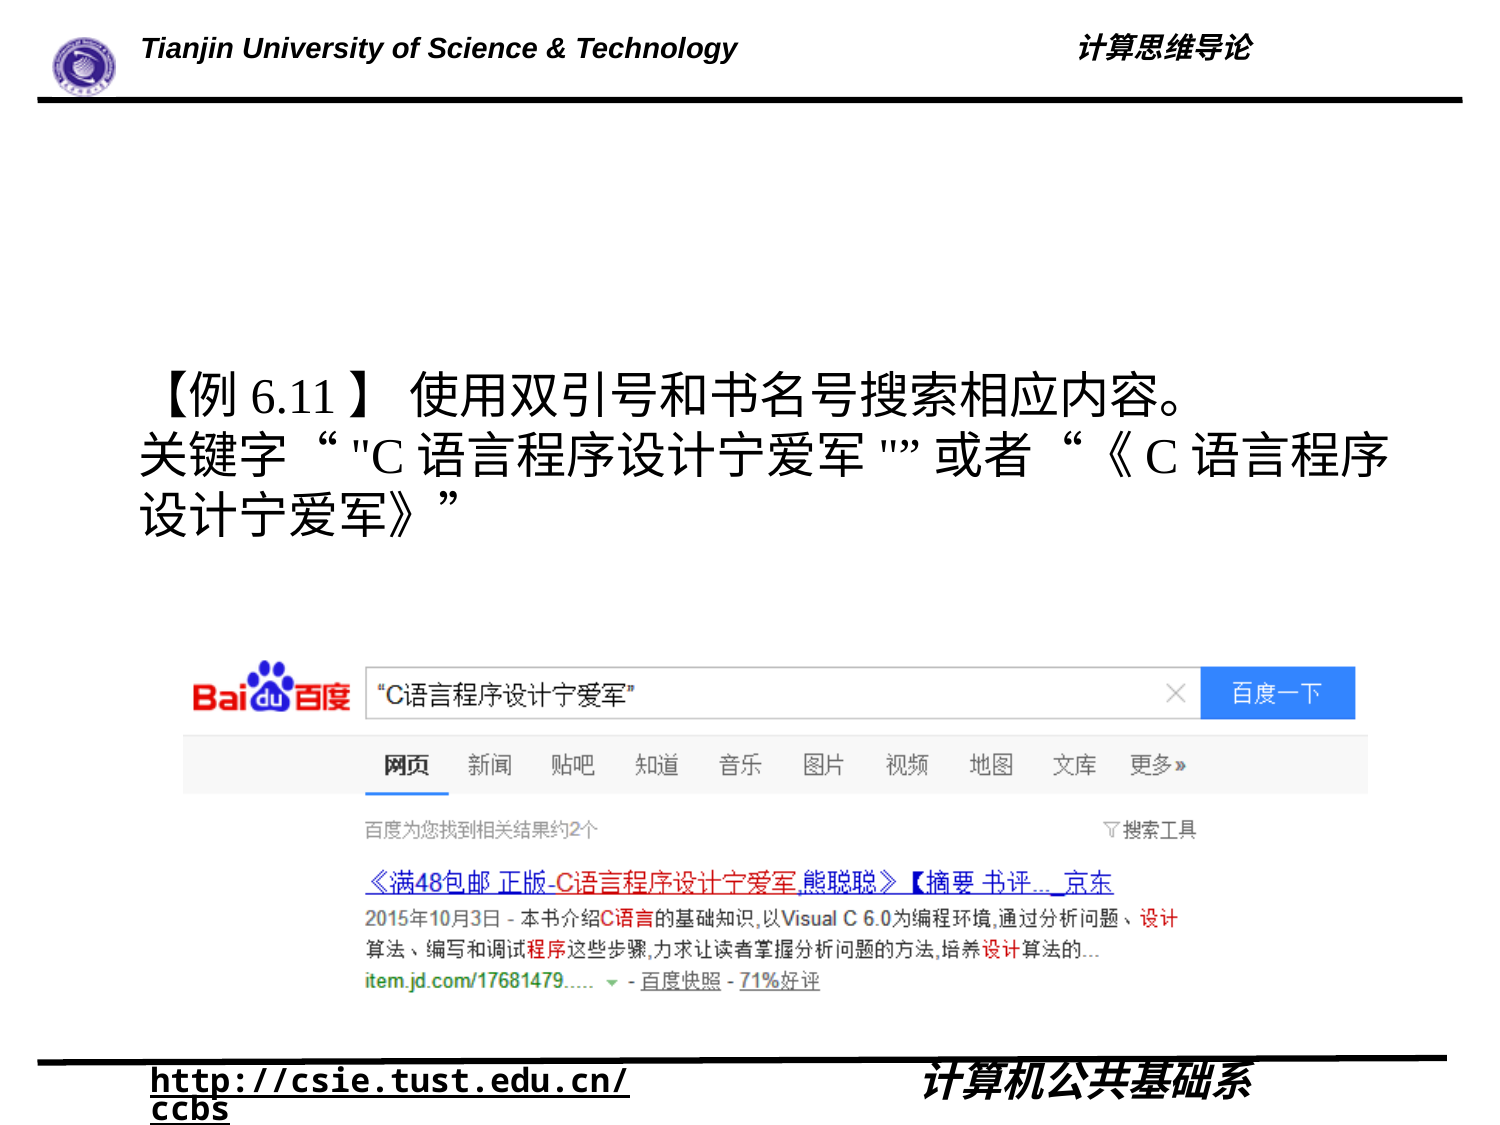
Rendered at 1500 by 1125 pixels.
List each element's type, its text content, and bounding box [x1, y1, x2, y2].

picture [52, 37, 116, 97]
text_box 【例6.11】 使用双引号和书名号搜索相应内容。 关键字“"C语言程序设计宁爱军"”或者“《C语言程序设计宁爱军》” [123, 355, 1435, 551]
picture [182, 656, 1368, 1002]
